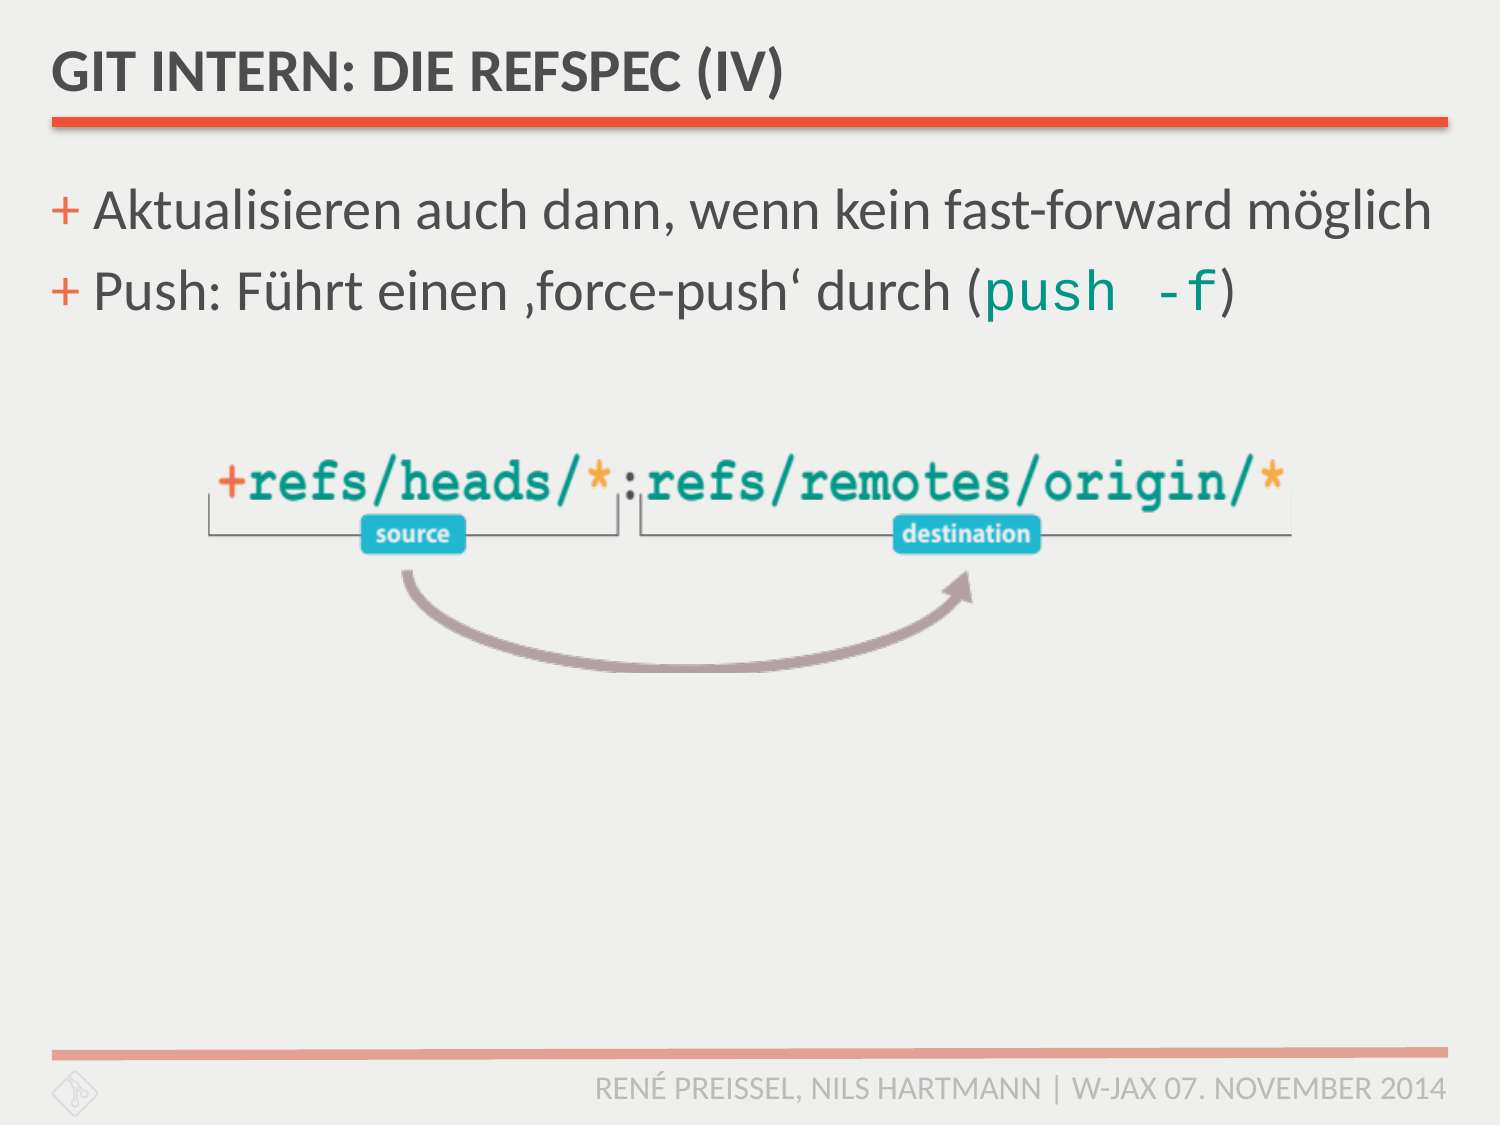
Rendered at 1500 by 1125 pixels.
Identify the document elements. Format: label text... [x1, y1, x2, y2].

picture [208, 449, 1292, 674]
title GIT INTERN: DIE REFSPEC (IV) [51, 30, 1449, 104]
list + Aktualisieren auch dann, wenn kein fast-forward möglich + Push: Führt einen ‚force-push‘ durch (push -f) [51, 170, 1449, 1005]
